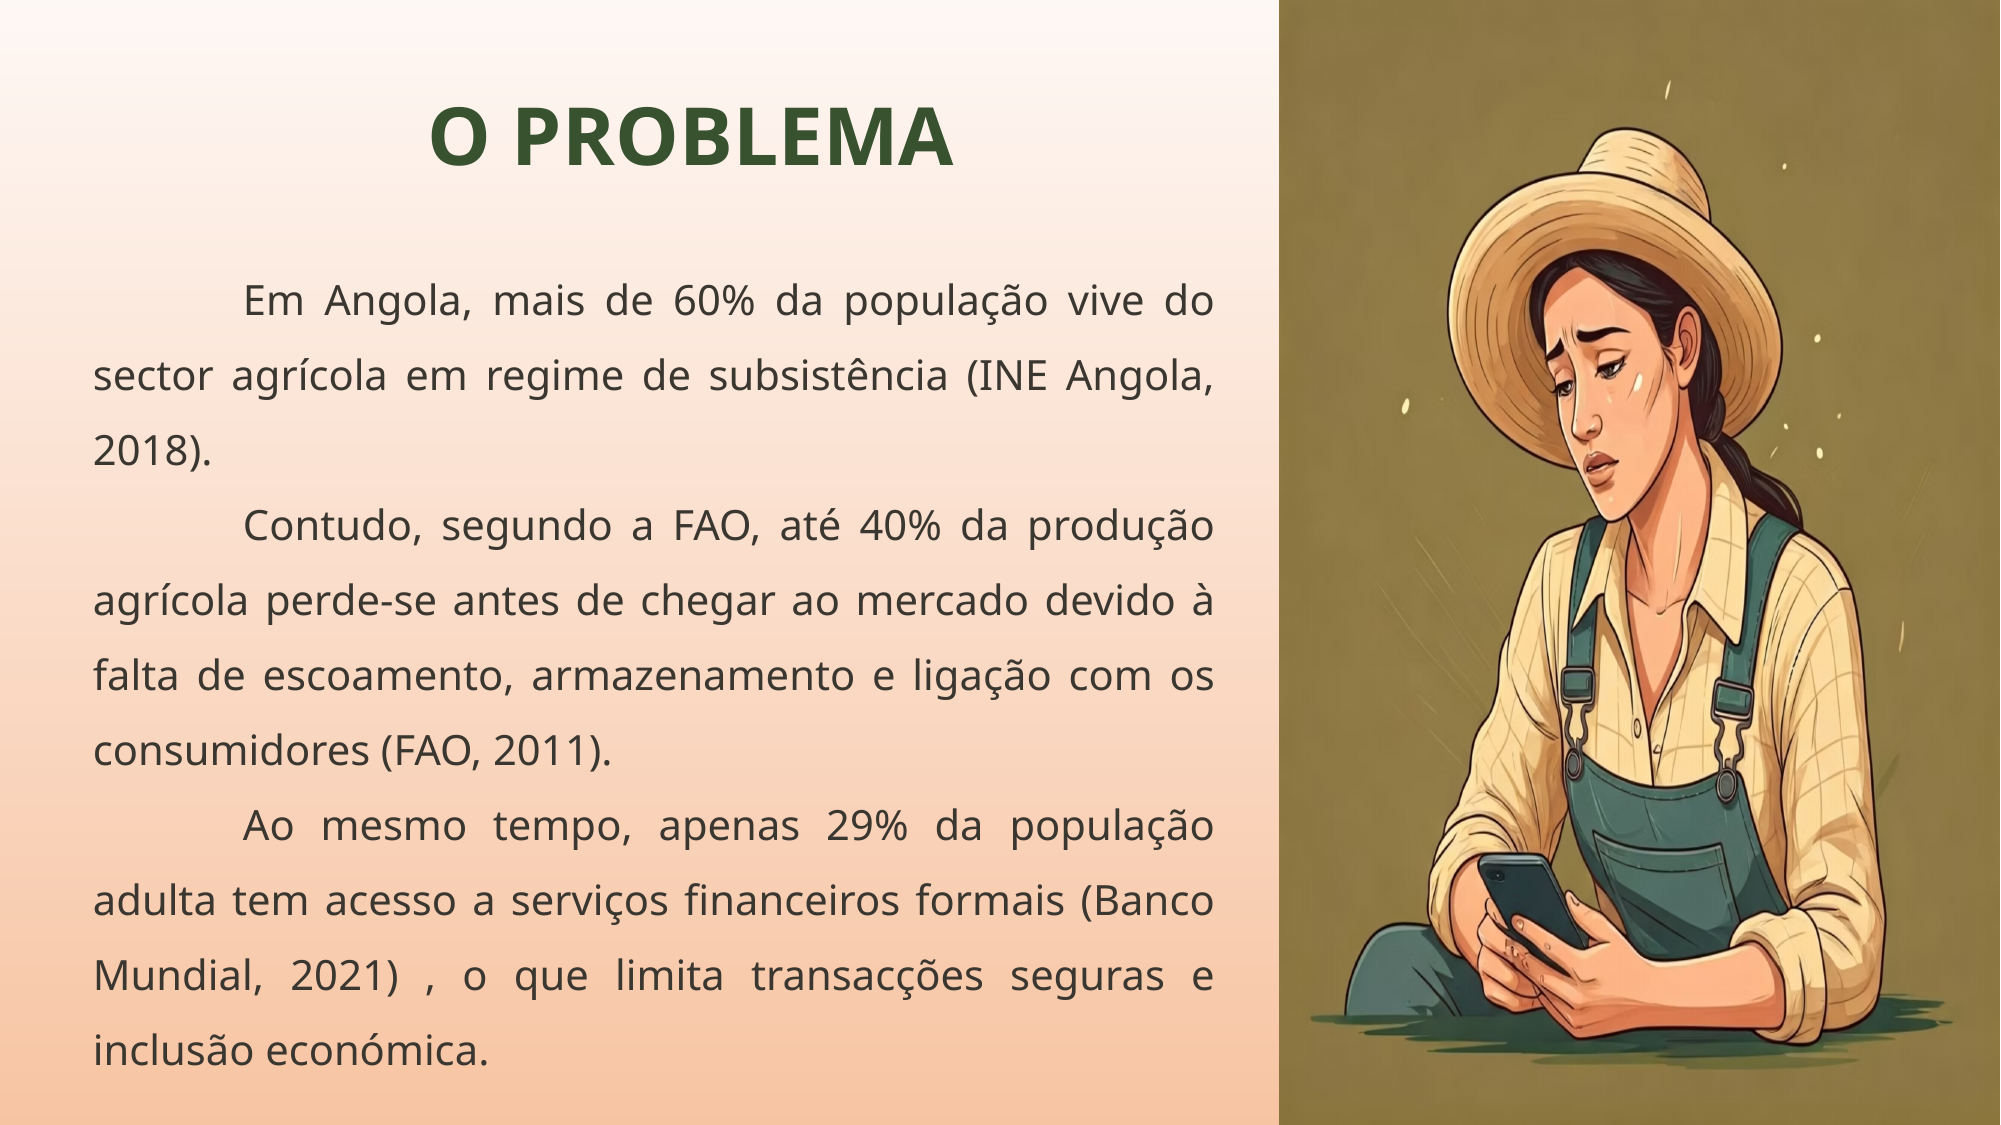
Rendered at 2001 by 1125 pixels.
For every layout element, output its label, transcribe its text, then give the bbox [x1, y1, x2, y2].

picture [1279, 0, 2000, 1125]
text_box O PROBLEMA [427, 80, 1279, 182]
text_box Em Angola, mais de 60% da população vive do sector agrícola em regime de subsistência (INE Angola, 2018). Contudo, segundo a FAO, até 40% da produção agrícola perde-se antes de chegar ao mercado devido à falta de escoamento, armazenamento e ligação com os consumidores (FAO, 2011). Ao mesmo tempo, apenas 29% da população adulta tem acesso a serviços financeiros formais (Banco Mundial, 2021) , o que limita transacções seguras e inclusão económica. [92, 248, 1216, 414]
